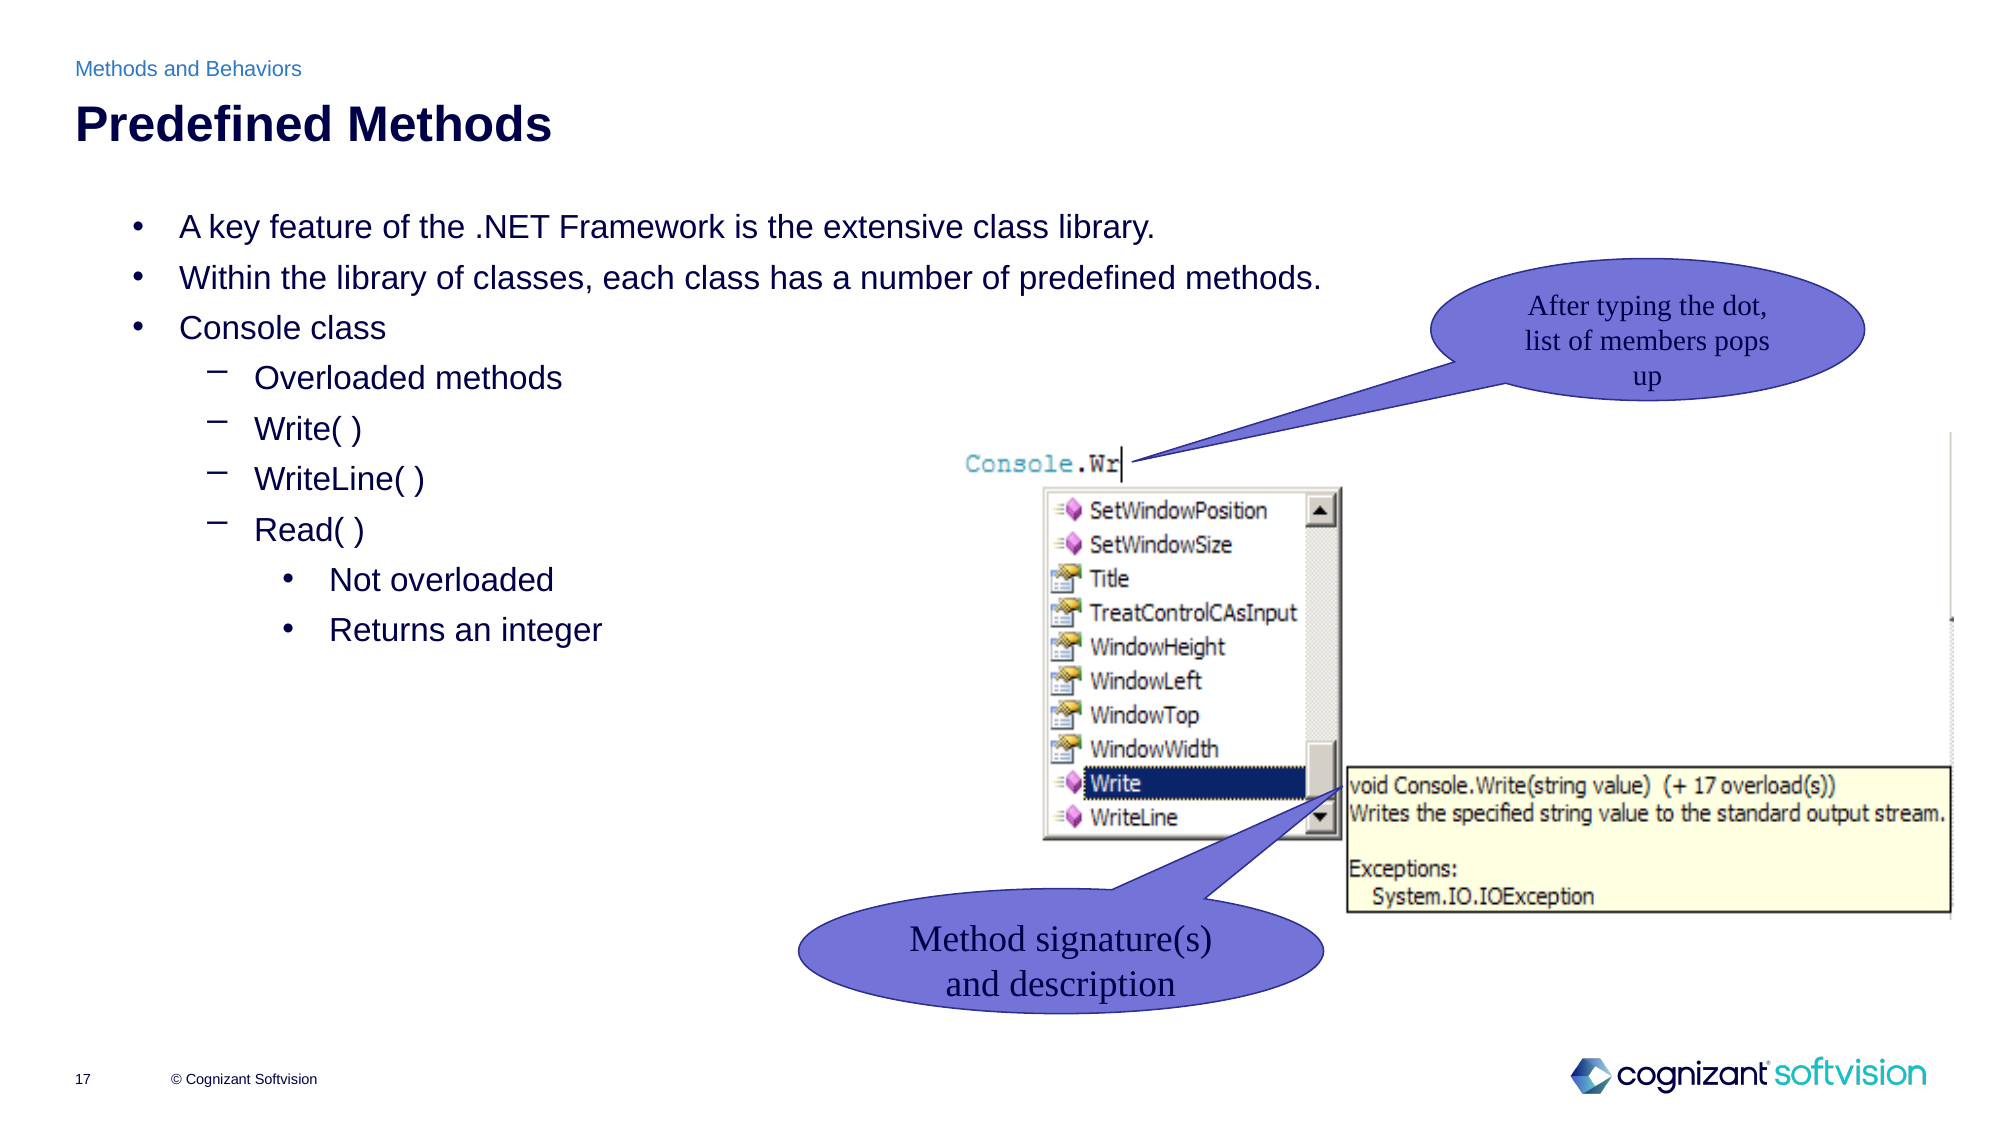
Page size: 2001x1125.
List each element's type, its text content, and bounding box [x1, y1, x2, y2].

text_box Method signature(s) and description [798, 901, 1324, 1014]
list A key feature of the .NET Framework is the extensive class library. Within the library of classes, each class has a number of predefined methods. Console class Overloaded methods Write( ) WriteLine( ) Read( ) Not overloaded Returns an integer [75, 205, 1848, 894]
picture [907, 432, 1954, 920]
footer © Cognizant Softvision [171, 1056, 368, 1088]
picture [1553, 1041, 1943, 1111]
title Predefined Methods [75, 93, 1848, 142]
text_box Methods and Behaviors [75, 54, 1850, 93]
text_box After typing the dot, list of members pops up [1234, 258, 1865, 430]
slide_number 17 [75, 1056, 133, 1088]
